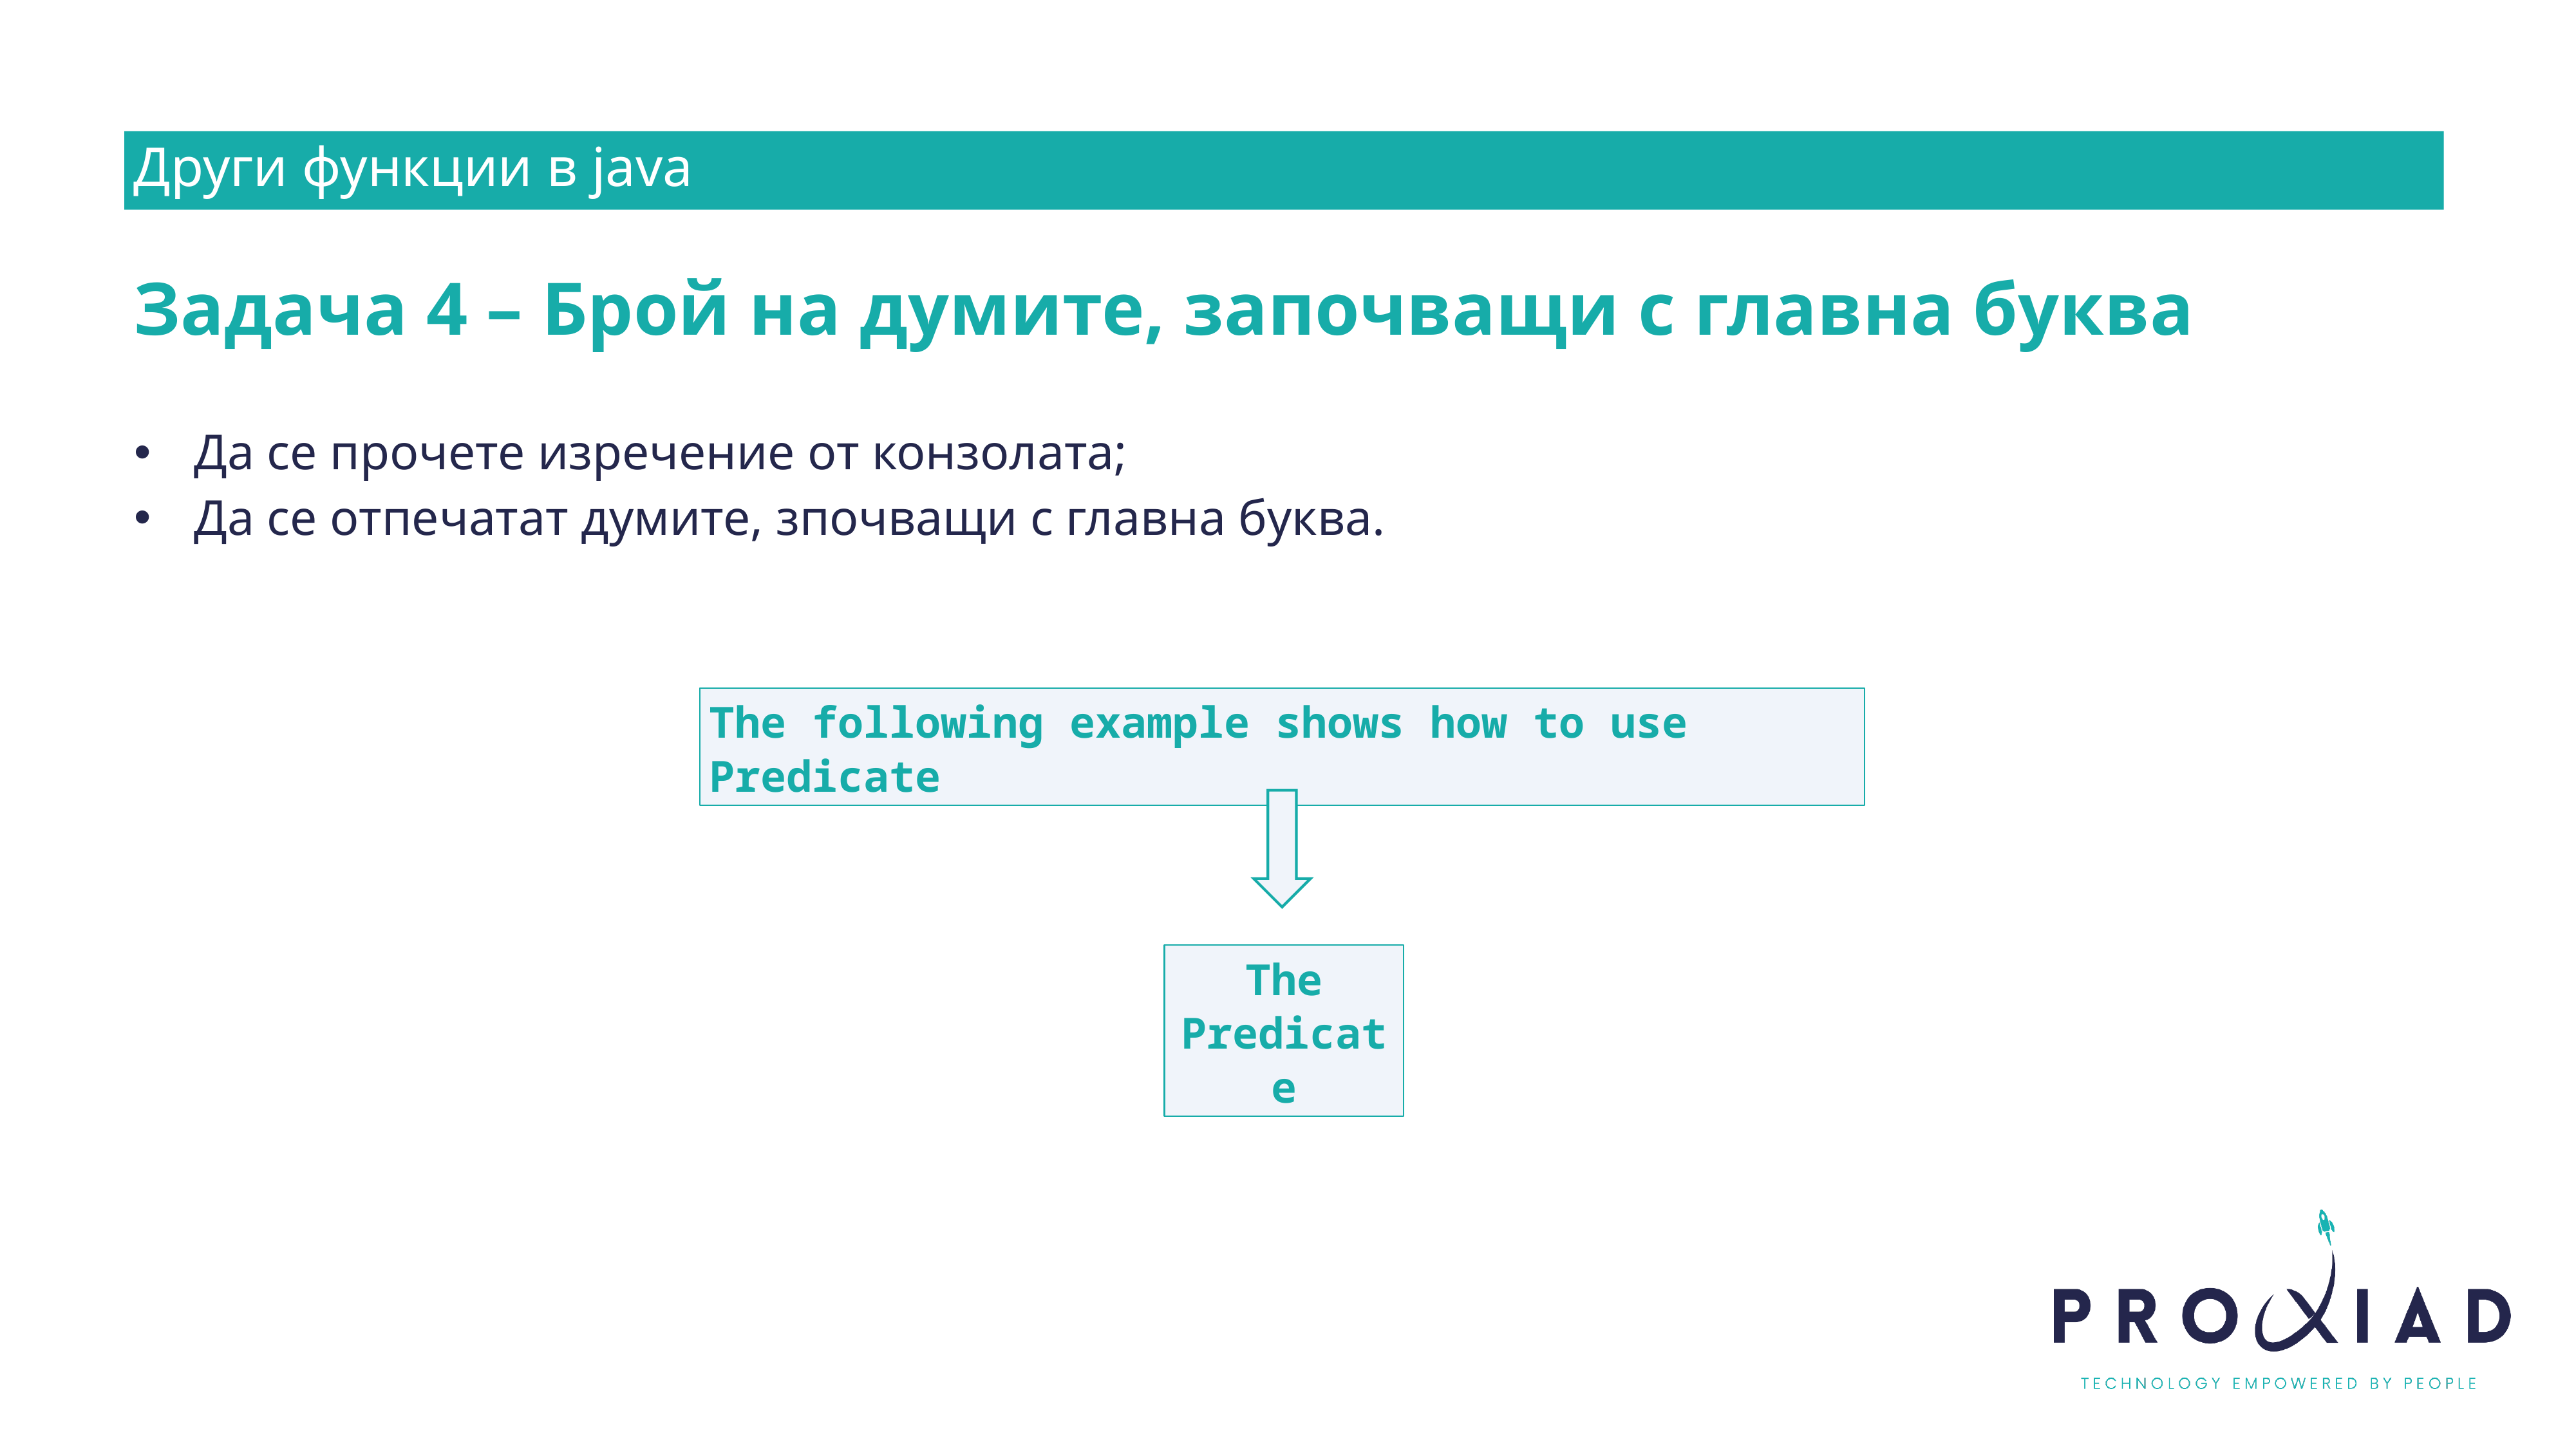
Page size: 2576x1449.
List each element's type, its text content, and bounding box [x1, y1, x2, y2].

text_box The following example shows how to use Predicate [699, 687, 1865, 806]
text_box Да се прочете изречение от конзолата; Да се отпечатат думите, зпочващи с главна буква. [124, 423, 2440, 572]
text_box Други функции в java [124, 131, 2444, 207]
picture [1988, 1149, 2576, 1449]
text_box Задача 4 – Брой на думите, започващи с главна буква [124, 268, 2440, 359]
text_box [1250, 789, 1314, 910]
text_box The Predicate [1164, 944, 1404, 1117]
